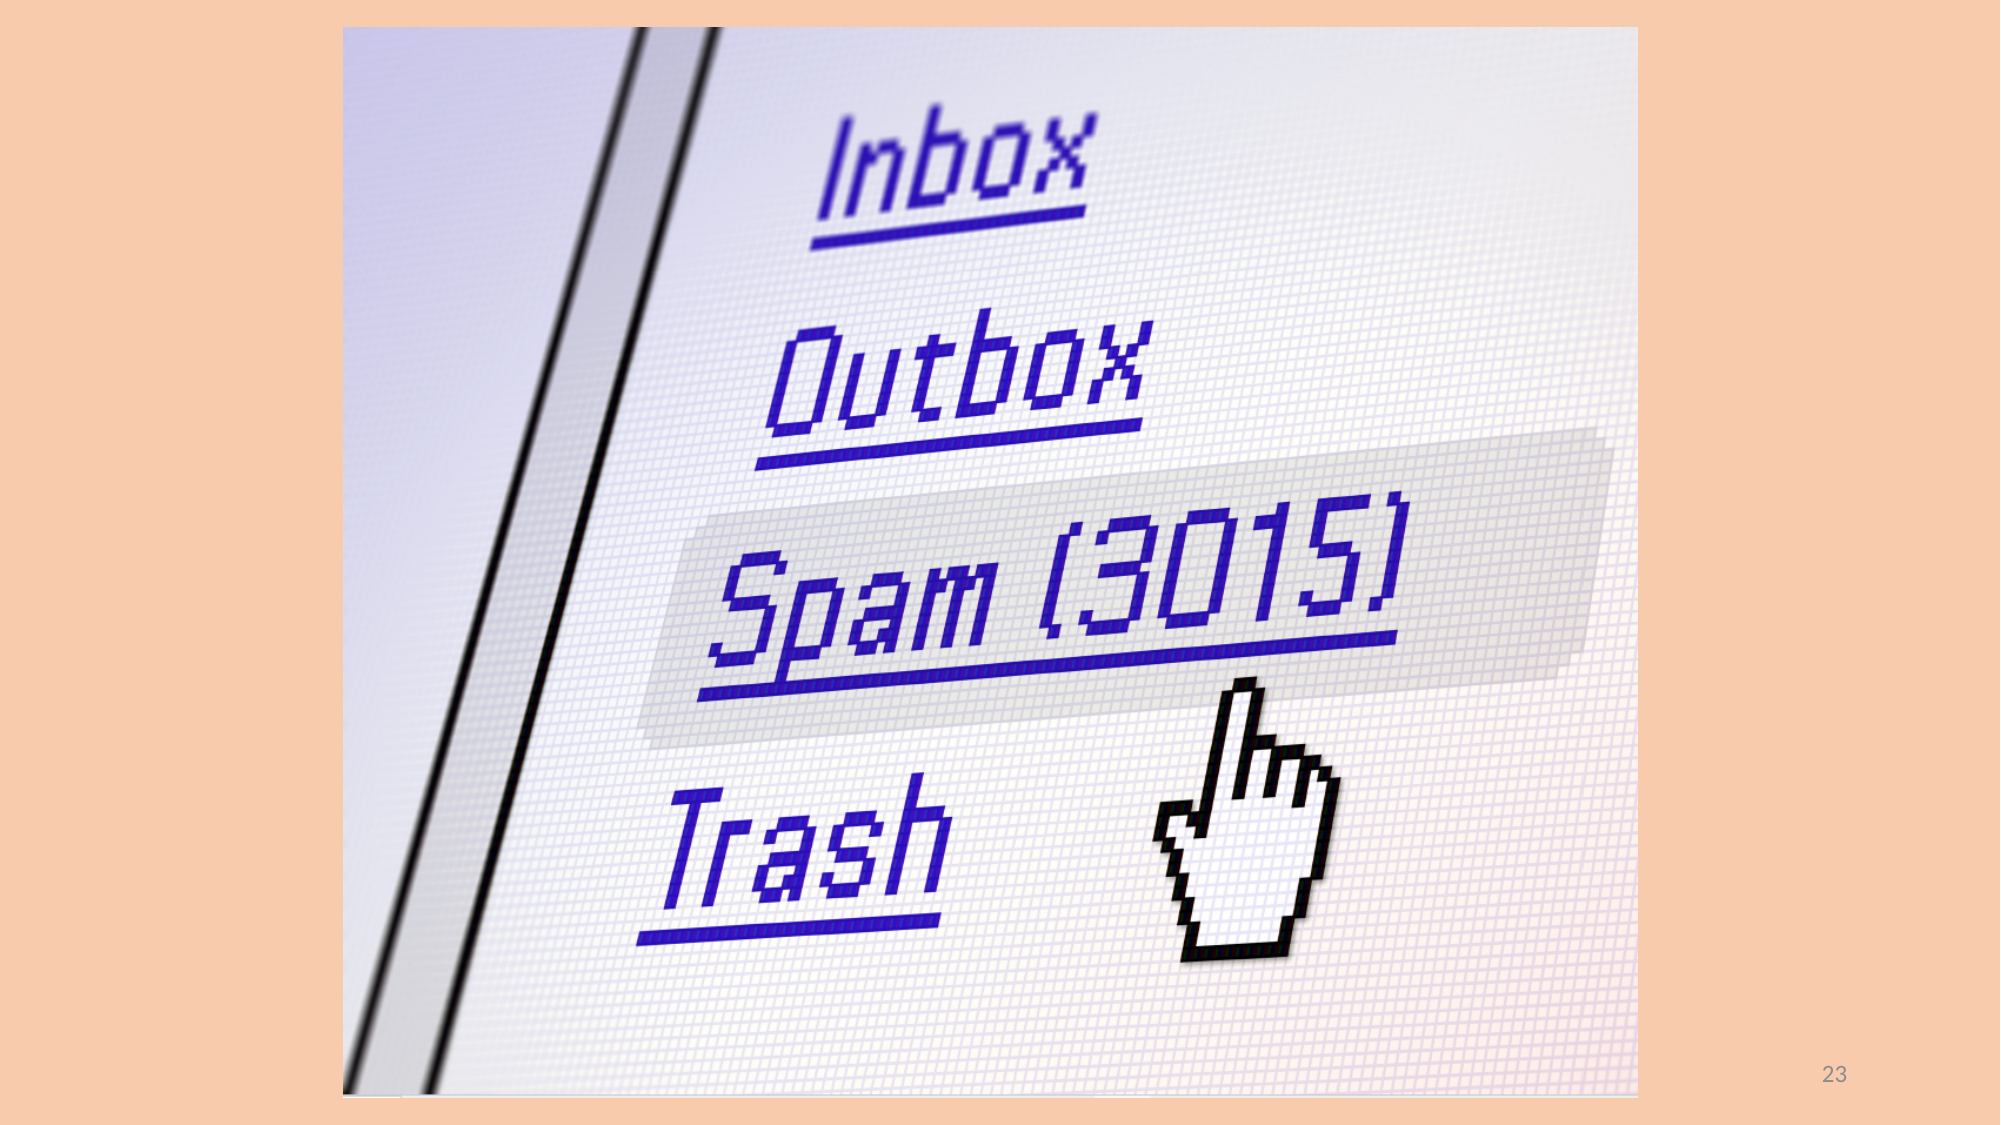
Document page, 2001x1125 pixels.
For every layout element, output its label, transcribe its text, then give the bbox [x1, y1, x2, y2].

slide_number 23 [1412, 1042, 1863, 1103]
picture [343, 27, 1638, 1098]
